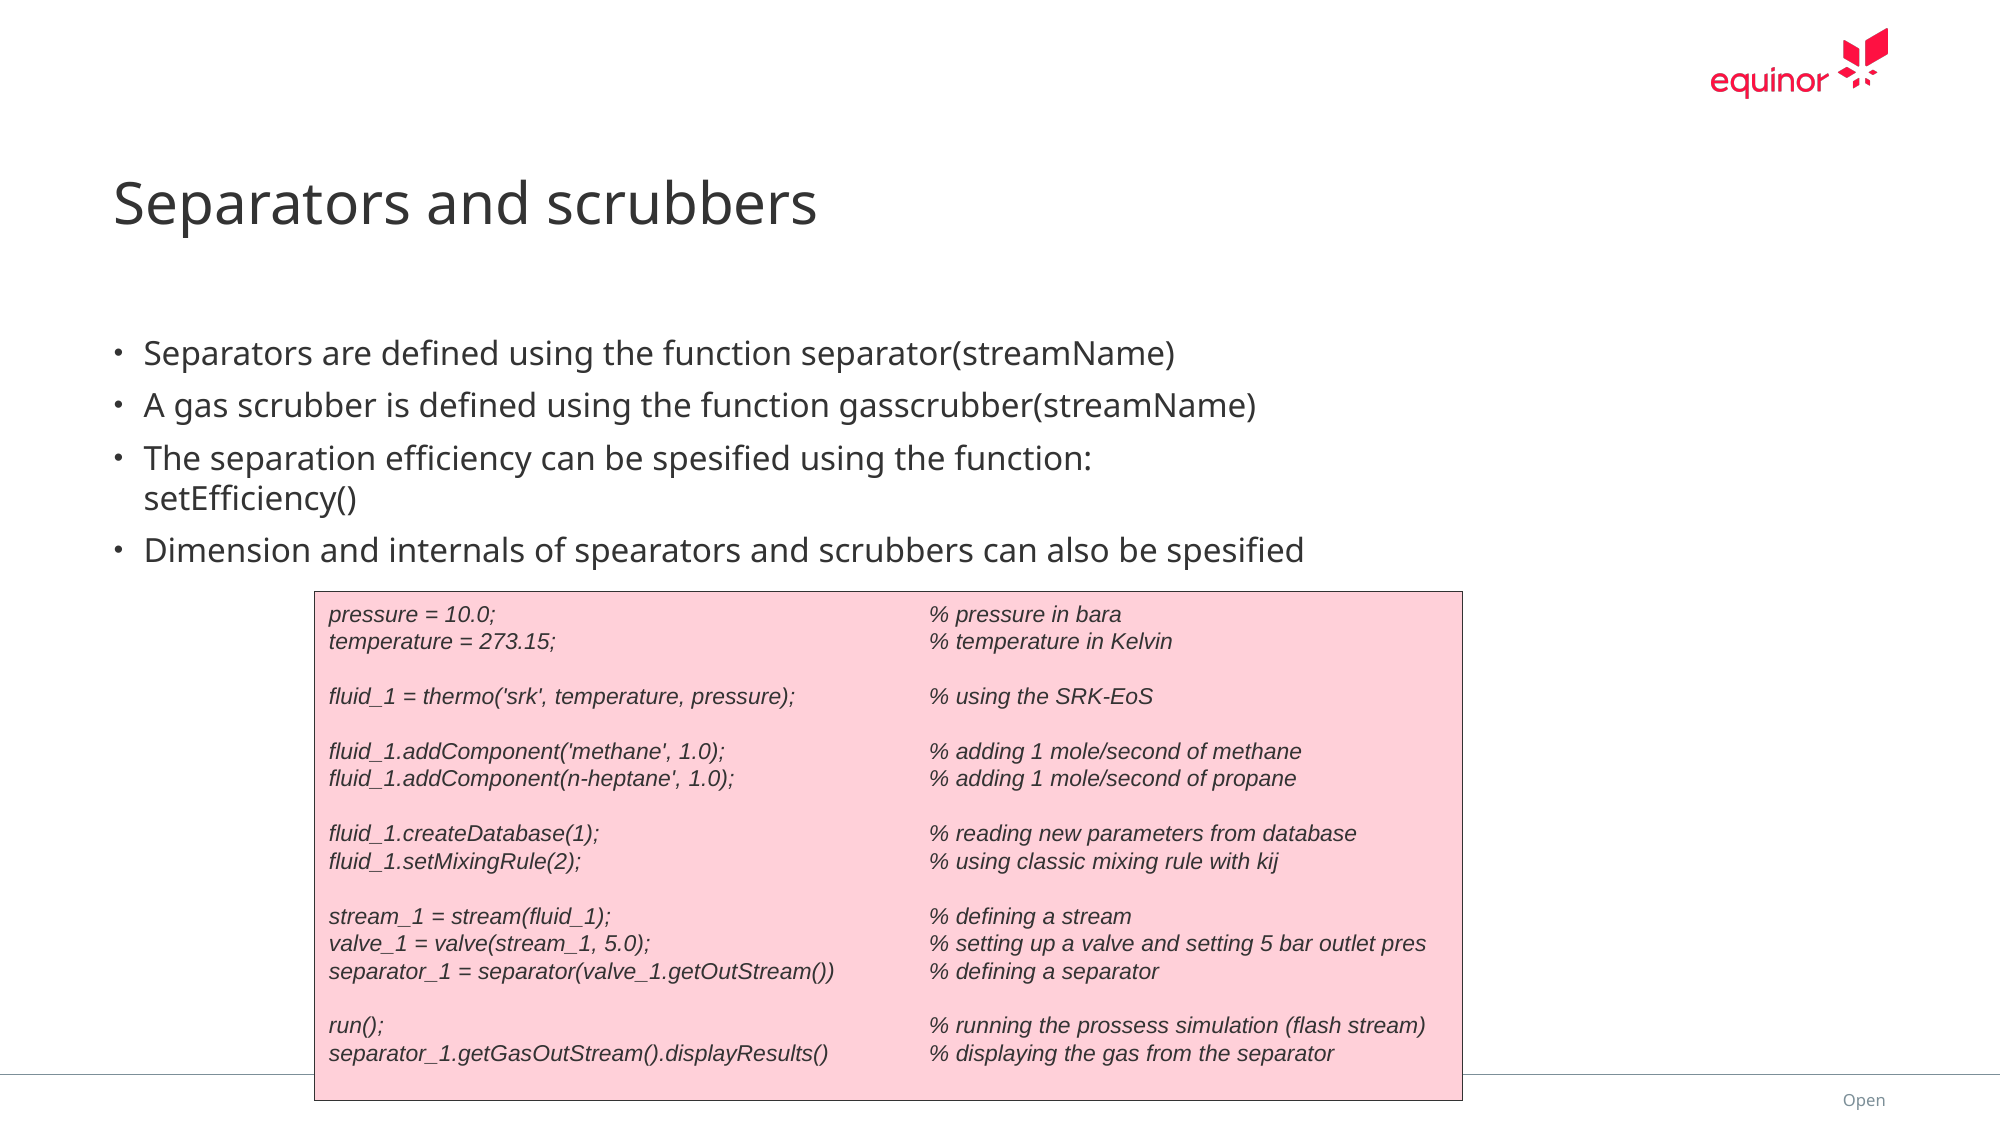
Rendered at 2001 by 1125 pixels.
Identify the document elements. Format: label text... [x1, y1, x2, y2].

text_box pressure = 10.0; % pressure in bara temperature = 273.15; % temperature in Kelvin fluid_1 = thermo('srk', temperature, pressure); % using the SRK-EoS fluid_1.addComponent('methane', 1.0); % adding 1 mole/second of methane fluid_1.addComponent(n-heptane', 1.0); % adding 1 mole/second of propane fluid_1.createDatabase(1); % reading new parameters from database fluid_1.setMixingRule(2); % using classic mixing rule with kij stream_1 = stream(fluid_1); % defining a stream valve_1 = valve(stream_1, 5.0); % setting up a valve and setting 5 bar outlet pres separator_1 = separator(valve_1.getOutStream()) % defining a separator run(); % running the prossess simulation (flash stream) separator_1.getGasOutStream().displayResults() % displaying the gas from the separator [314, 591, 1463, 1101]
picture [1711, 28, 1888, 99]
list Separators are defined using the function separator(streamName) A gas scrubber is defined using the function gasscrubber(streamName) The separation efficiency can be spesified using the function: setEfficiency() Dimension and internals of spearators and scrubbers can also be spesified [114, 332, 1886, 1024]
title Separators and scrubbers [114, 131, 1886, 321]
